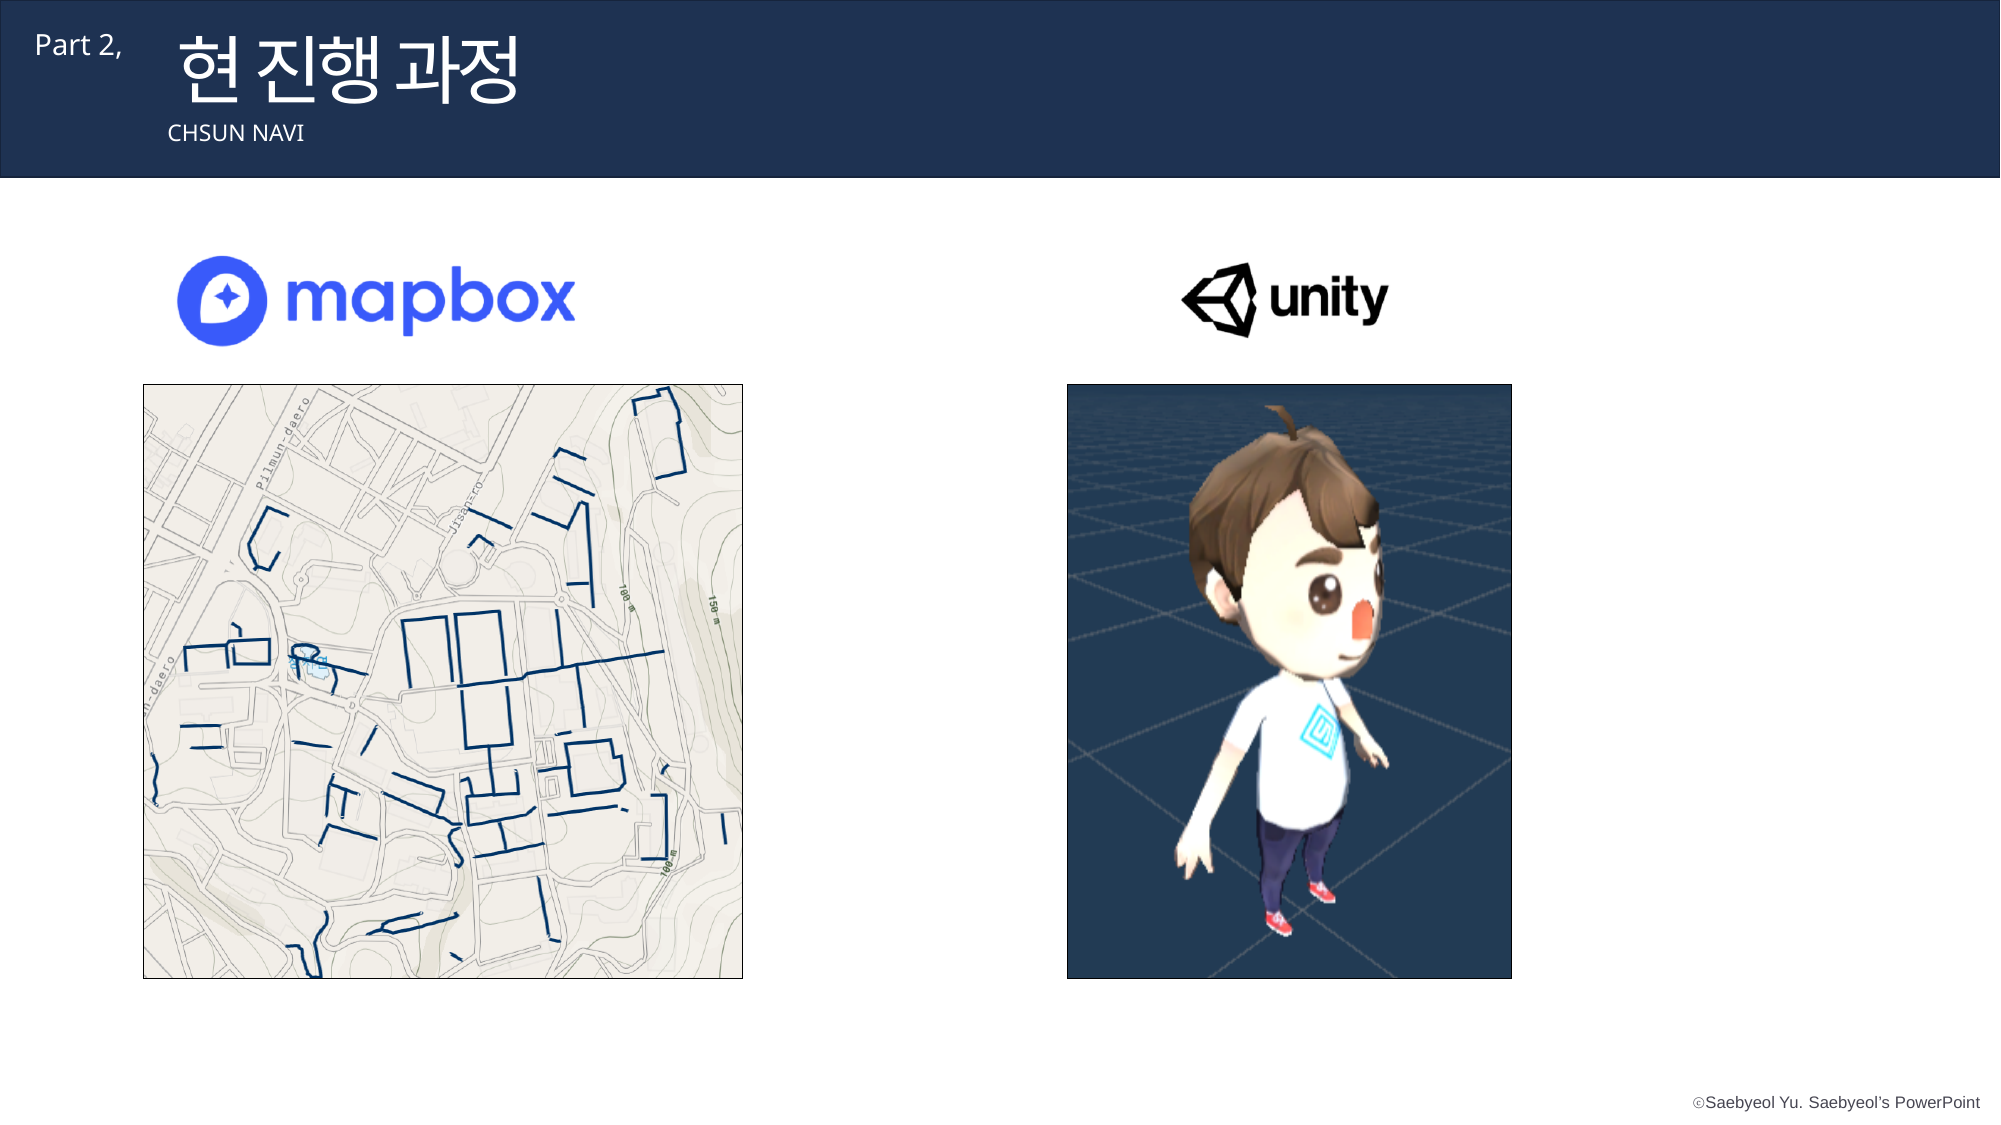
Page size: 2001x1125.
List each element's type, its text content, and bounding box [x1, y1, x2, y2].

picture [143, 211, 743, 979]
text_box [0, 0, 2000, 178]
text_box CHSUN NAVI [152, 111, 320, 154]
text_box 현 진행 과정 [161, 16, 541, 122]
text_box Part 2, [19, 19, 146, 69]
picture [1067, 384, 1512, 979]
picture [1176, 231, 1402, 365]
